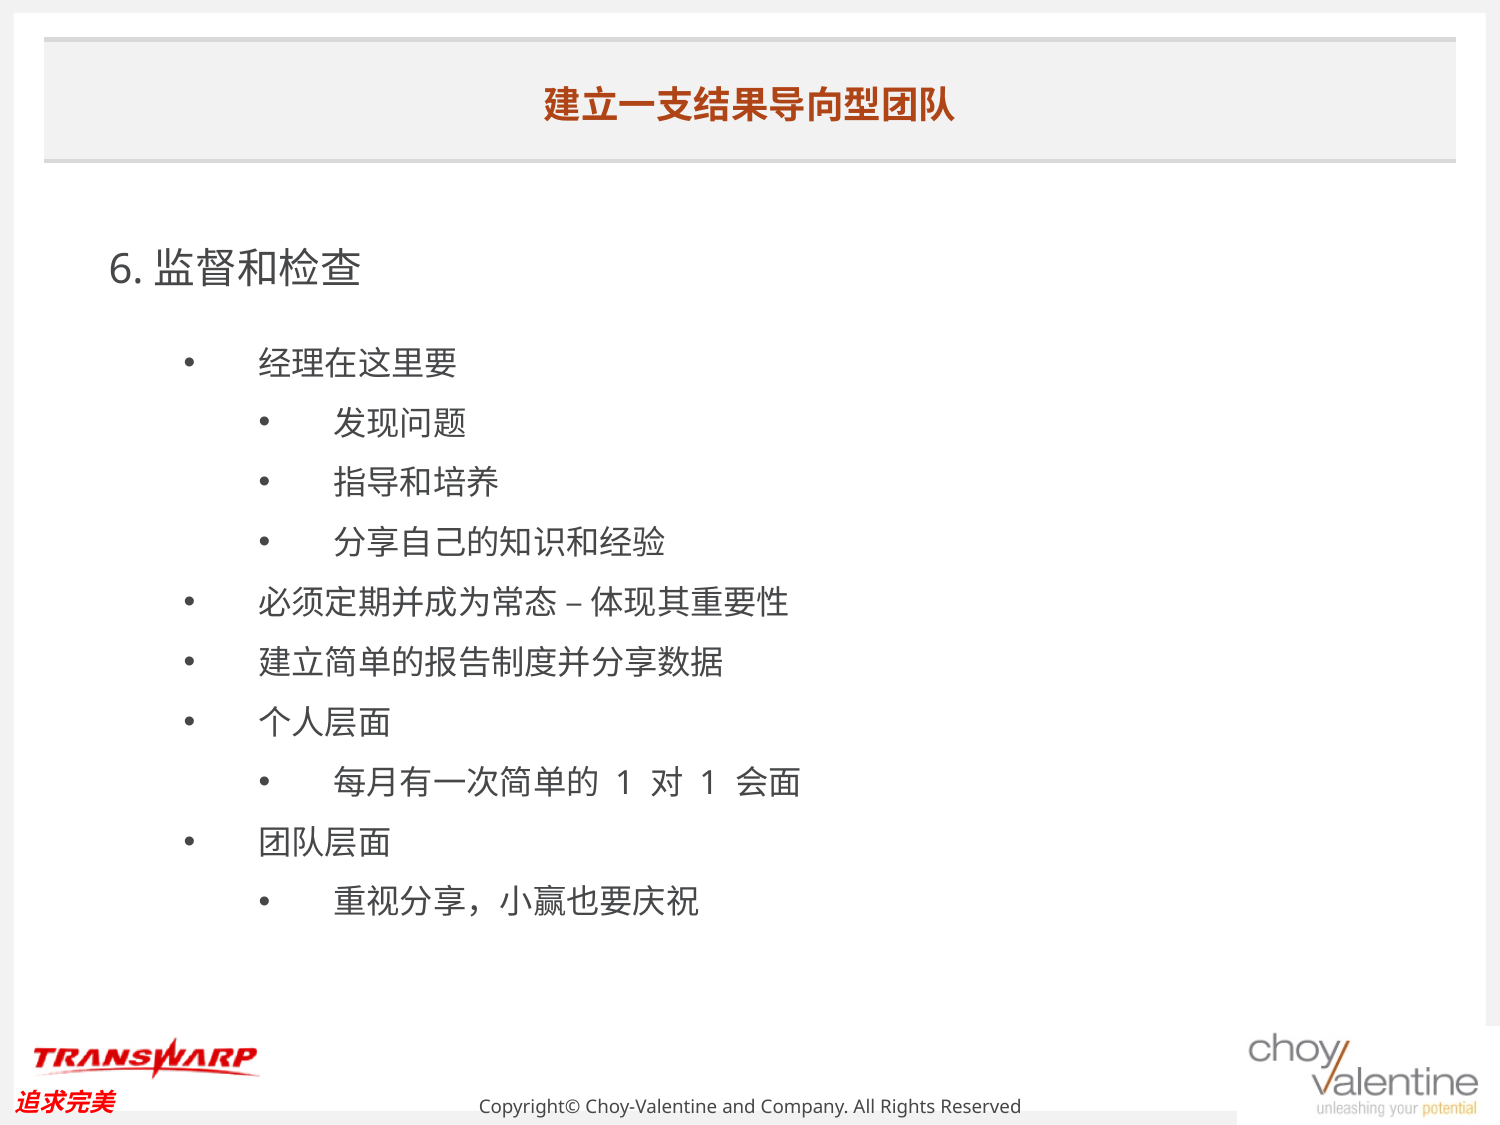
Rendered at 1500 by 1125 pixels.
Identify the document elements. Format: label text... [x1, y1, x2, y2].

picture [0, 0, 1500, 1125]
text_box 6.监督和检查 经理在这里要 发现问题 指导和培养 分享自己的知识和经验 必须定期并成为常态 – 体现其重要性 建立简单的报告制度并分享数据 个人层面 每月有一次简单的 1 对 1 会面 团队层面 重视分享，小赢也要庆祝 [93, 234, 1407, 928]
title 建立一支结果导向型团队 [49, 44, 1451, 163]
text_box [0, 1033, 331, 1125]
